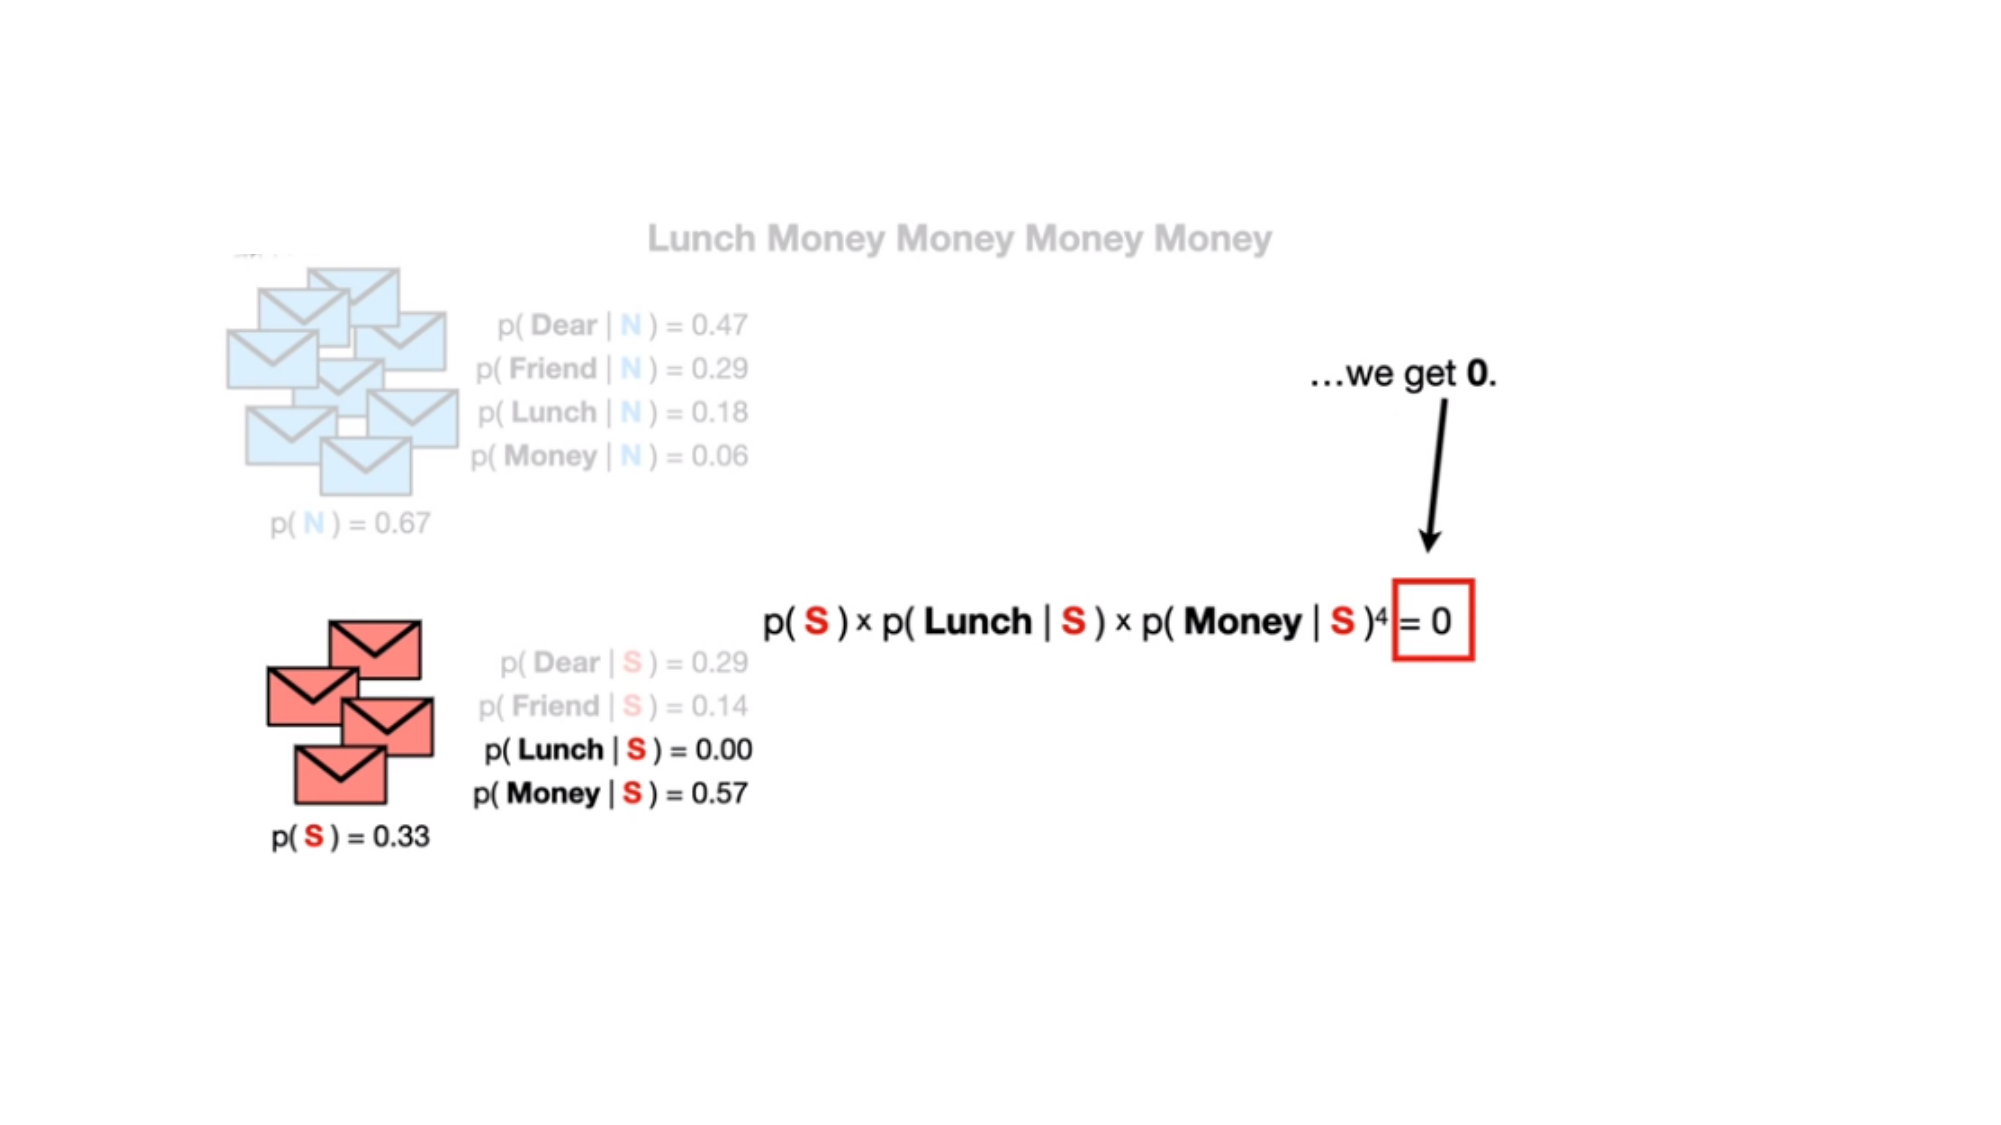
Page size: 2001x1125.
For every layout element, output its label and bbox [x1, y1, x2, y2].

picture [58, 36, 1611, 888]
